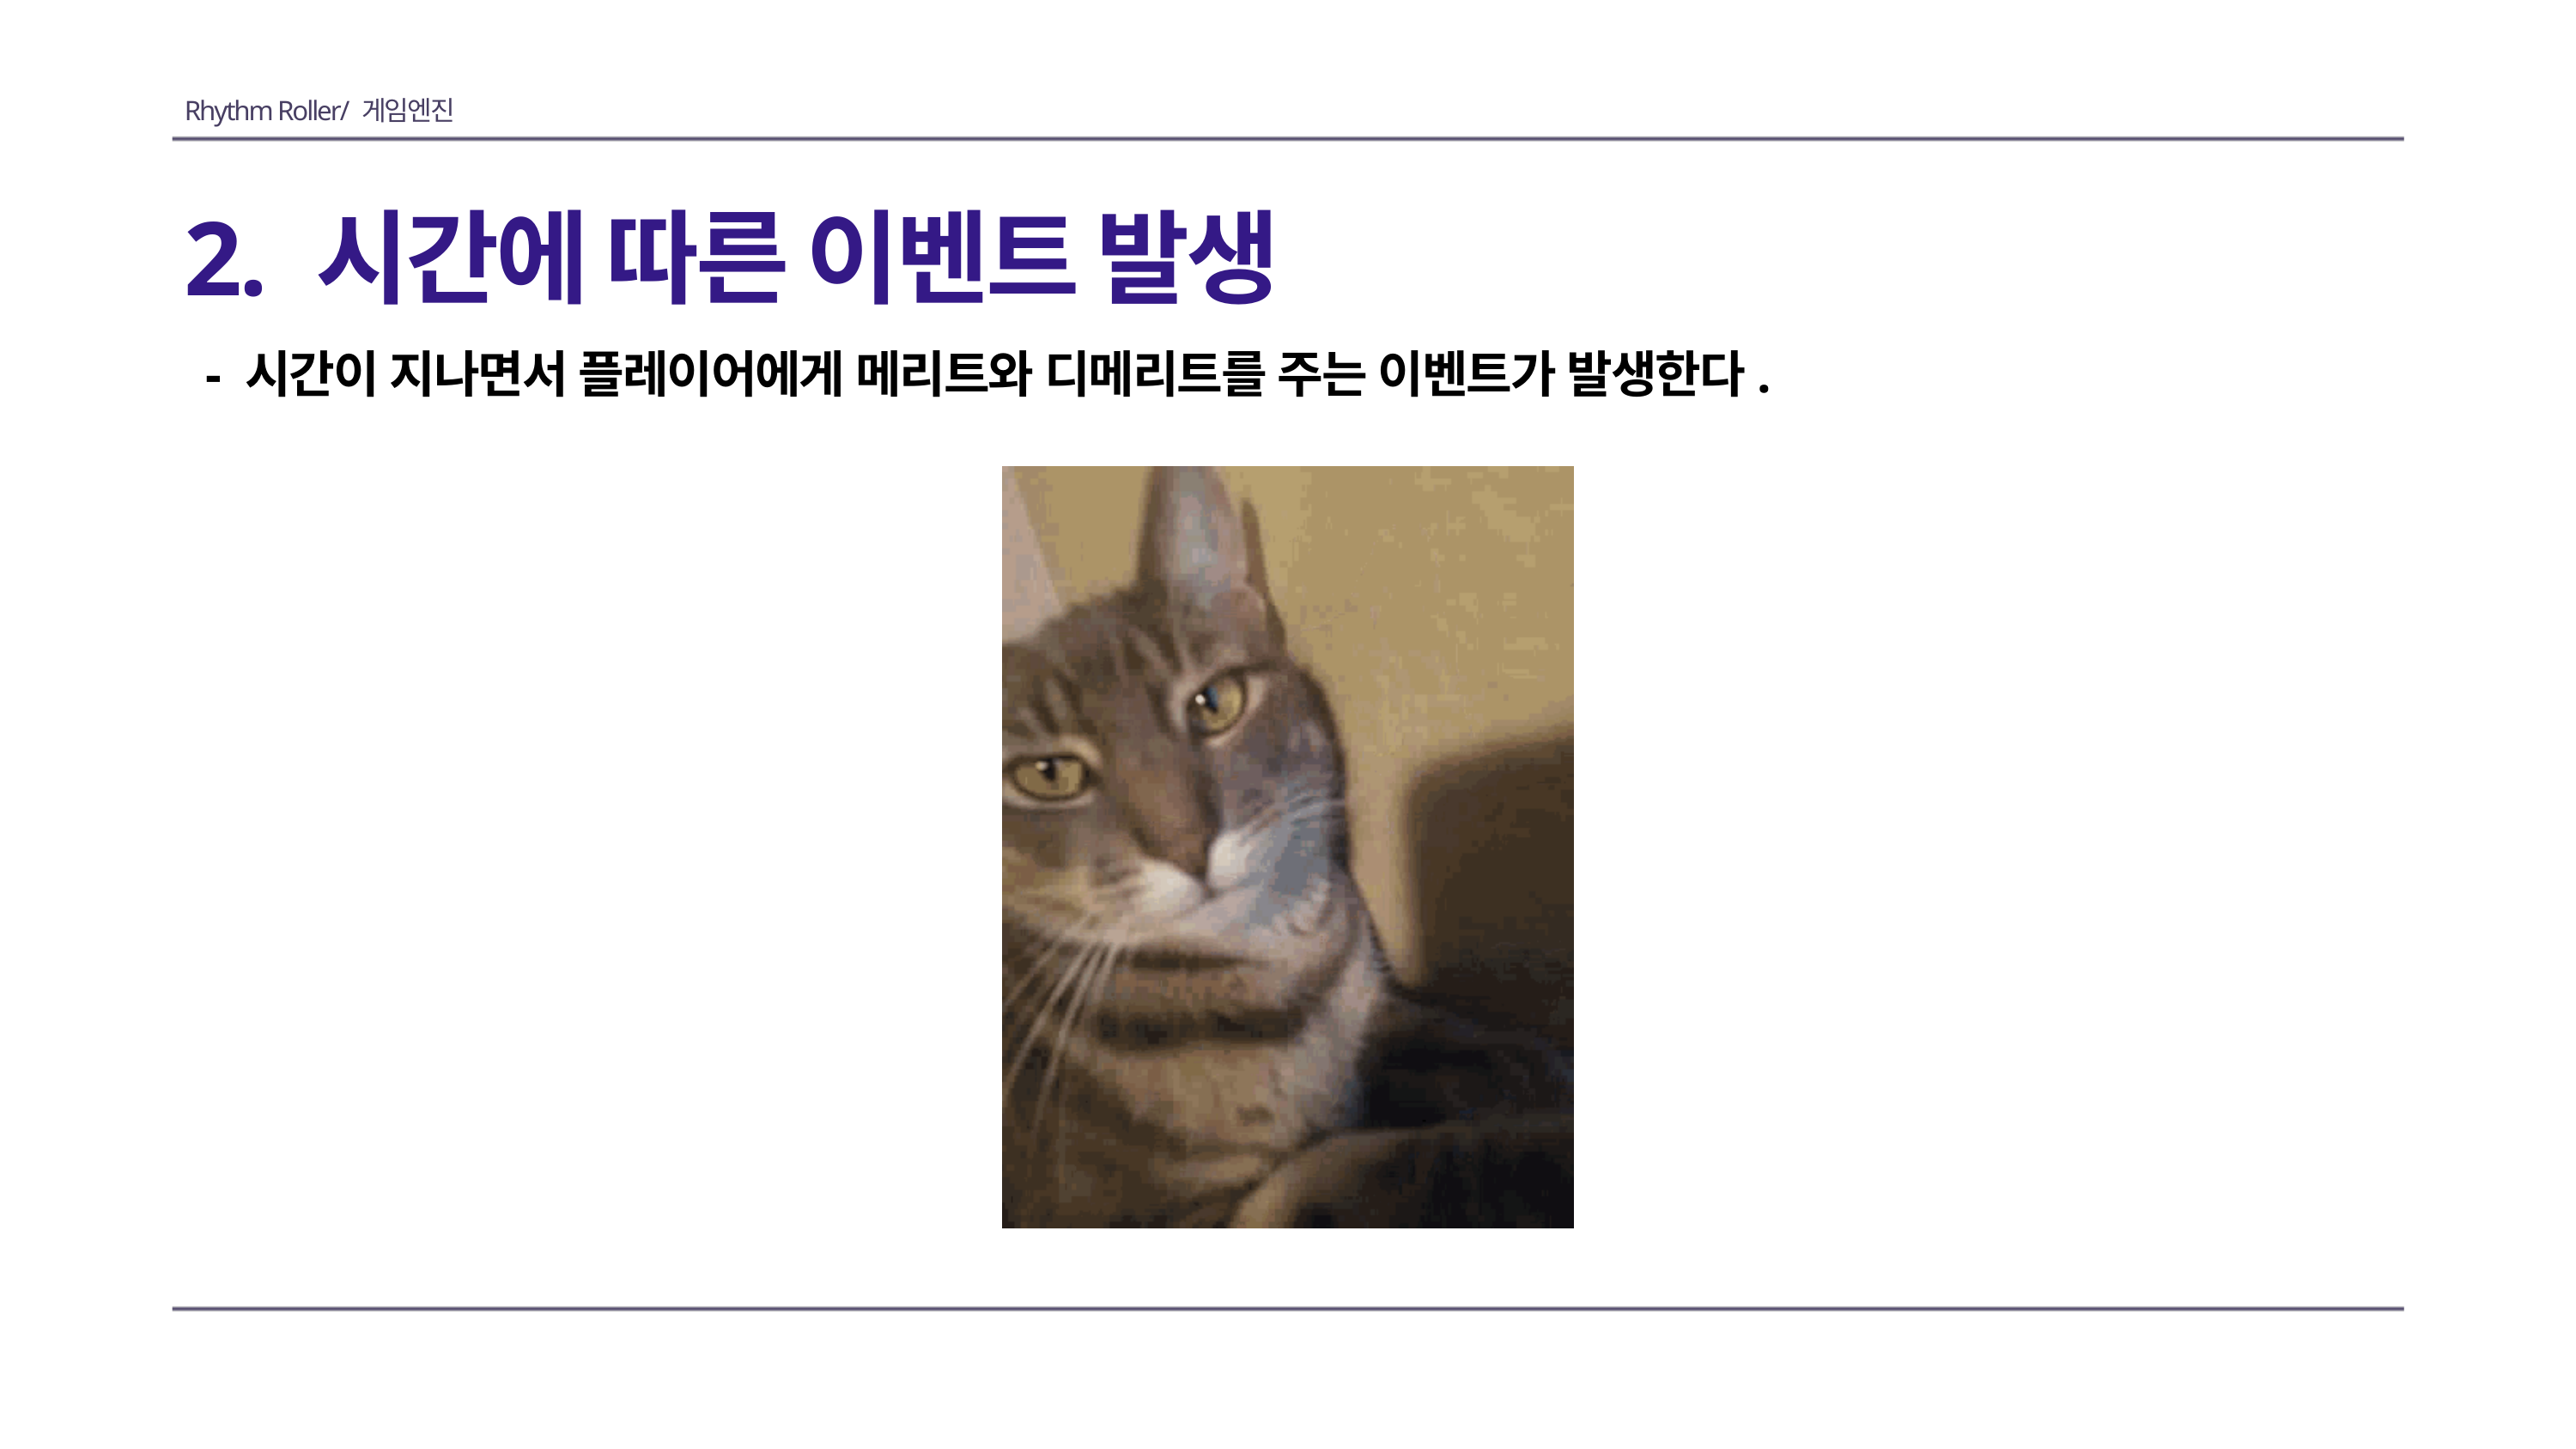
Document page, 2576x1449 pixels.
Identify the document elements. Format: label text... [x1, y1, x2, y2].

text_box 2. 시간에 따른 이벤트 발생 [172, 187, 2037, 323]
text_box Rhythm Roller/ 게임엔진 [172, 87, 913, 131]
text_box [171, 1302, 2404, 1315]
text_box - 시간이 지나면서 플레이어에게 메리트와 디메리트를 주는 이벤트가 발생한다. [192, 336, 2115, 409]
picture [1001, 466, 1574, 1229]
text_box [171, 132, 2404, 146]
